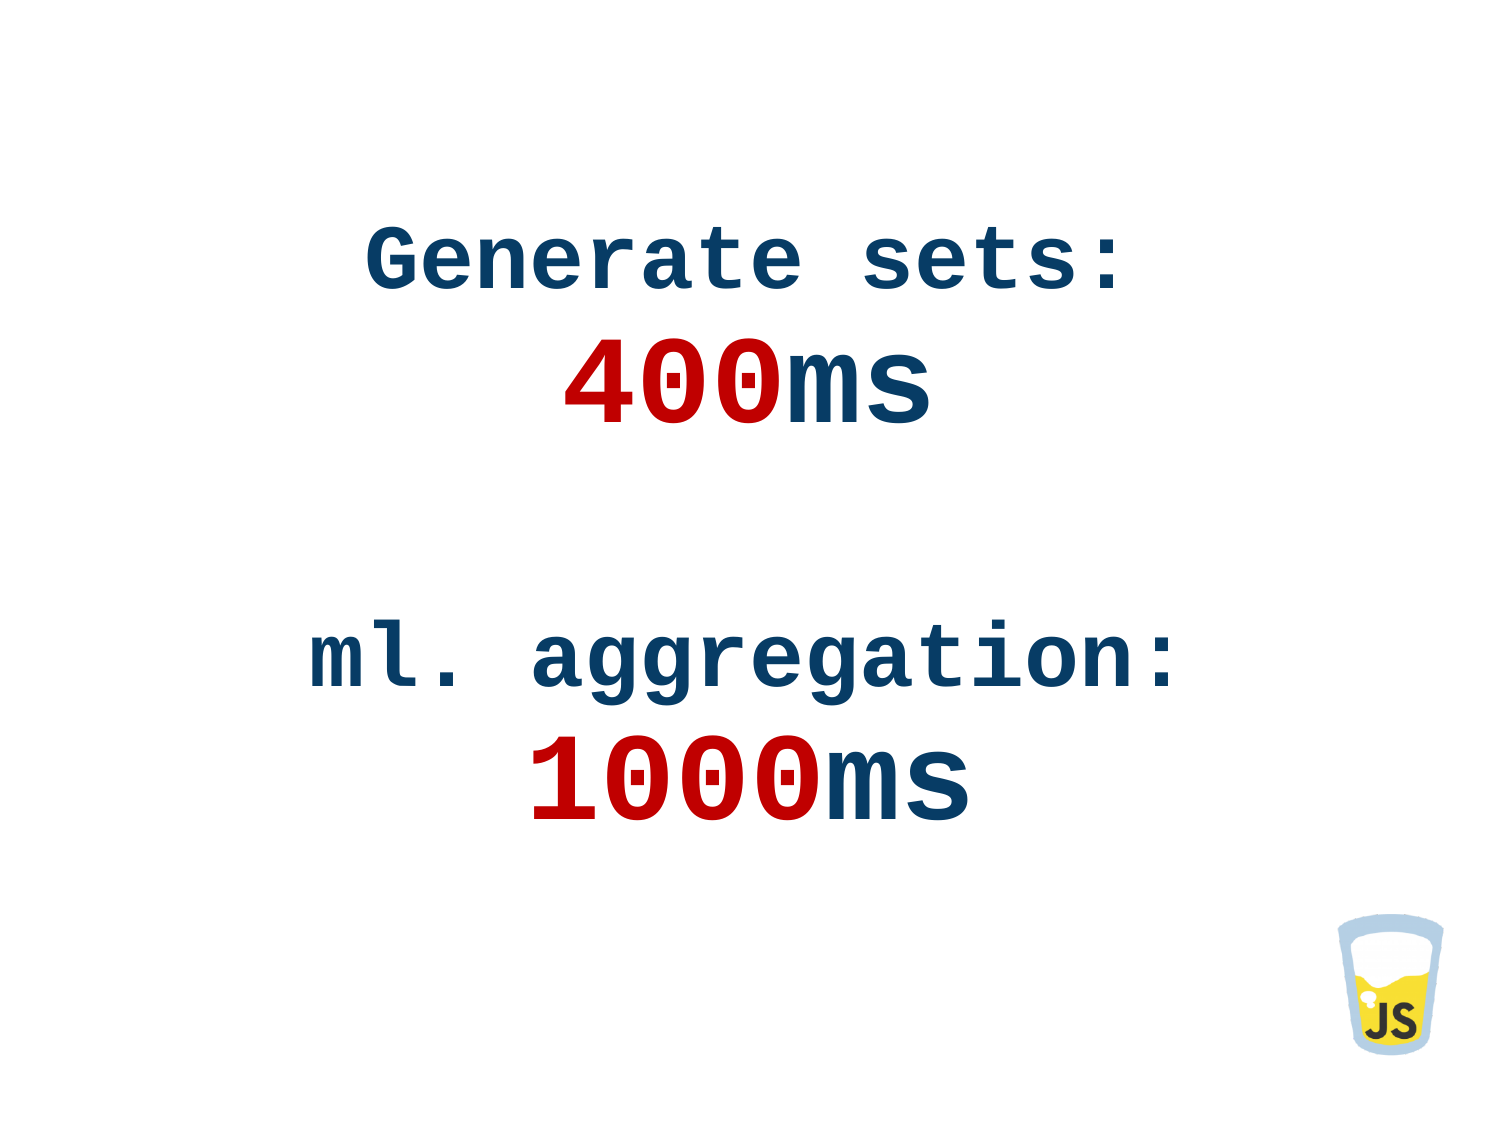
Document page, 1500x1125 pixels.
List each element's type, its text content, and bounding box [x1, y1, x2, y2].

picture [1318, 912, 1463, 1057]
text_box ml. aggregation: [39, 587, 1461, 687]
text_box 400ms [38, 289, 1460, 455]
text_box Generate sets: [38, 189, 1460, 289]
text_box 1000ms [39, 687, 1461, 853]
